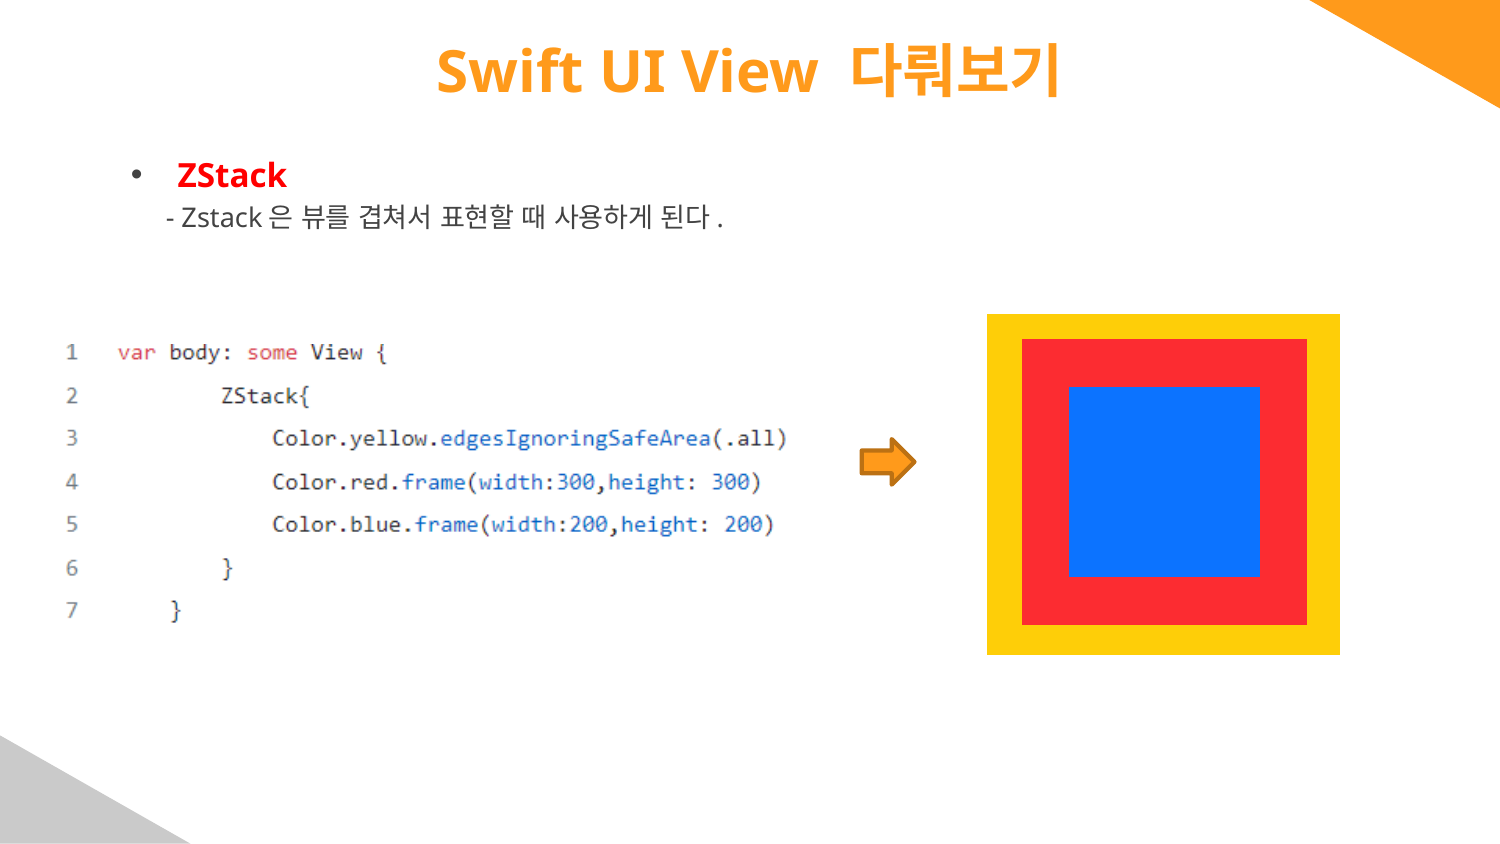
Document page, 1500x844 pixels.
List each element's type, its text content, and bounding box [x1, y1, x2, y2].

list ZStack - Zstack은 뷰를 겹쳐서 표현할 때 사용하게 된다. [115, 107, 1319, 244]
title Swift UI View 다뤄보기 [115, 32, 1385, 107]
text_box [859, 437, 917, 487]
picture [986, 314, 1341, 656]
picture [65, 343, 790, 626]
